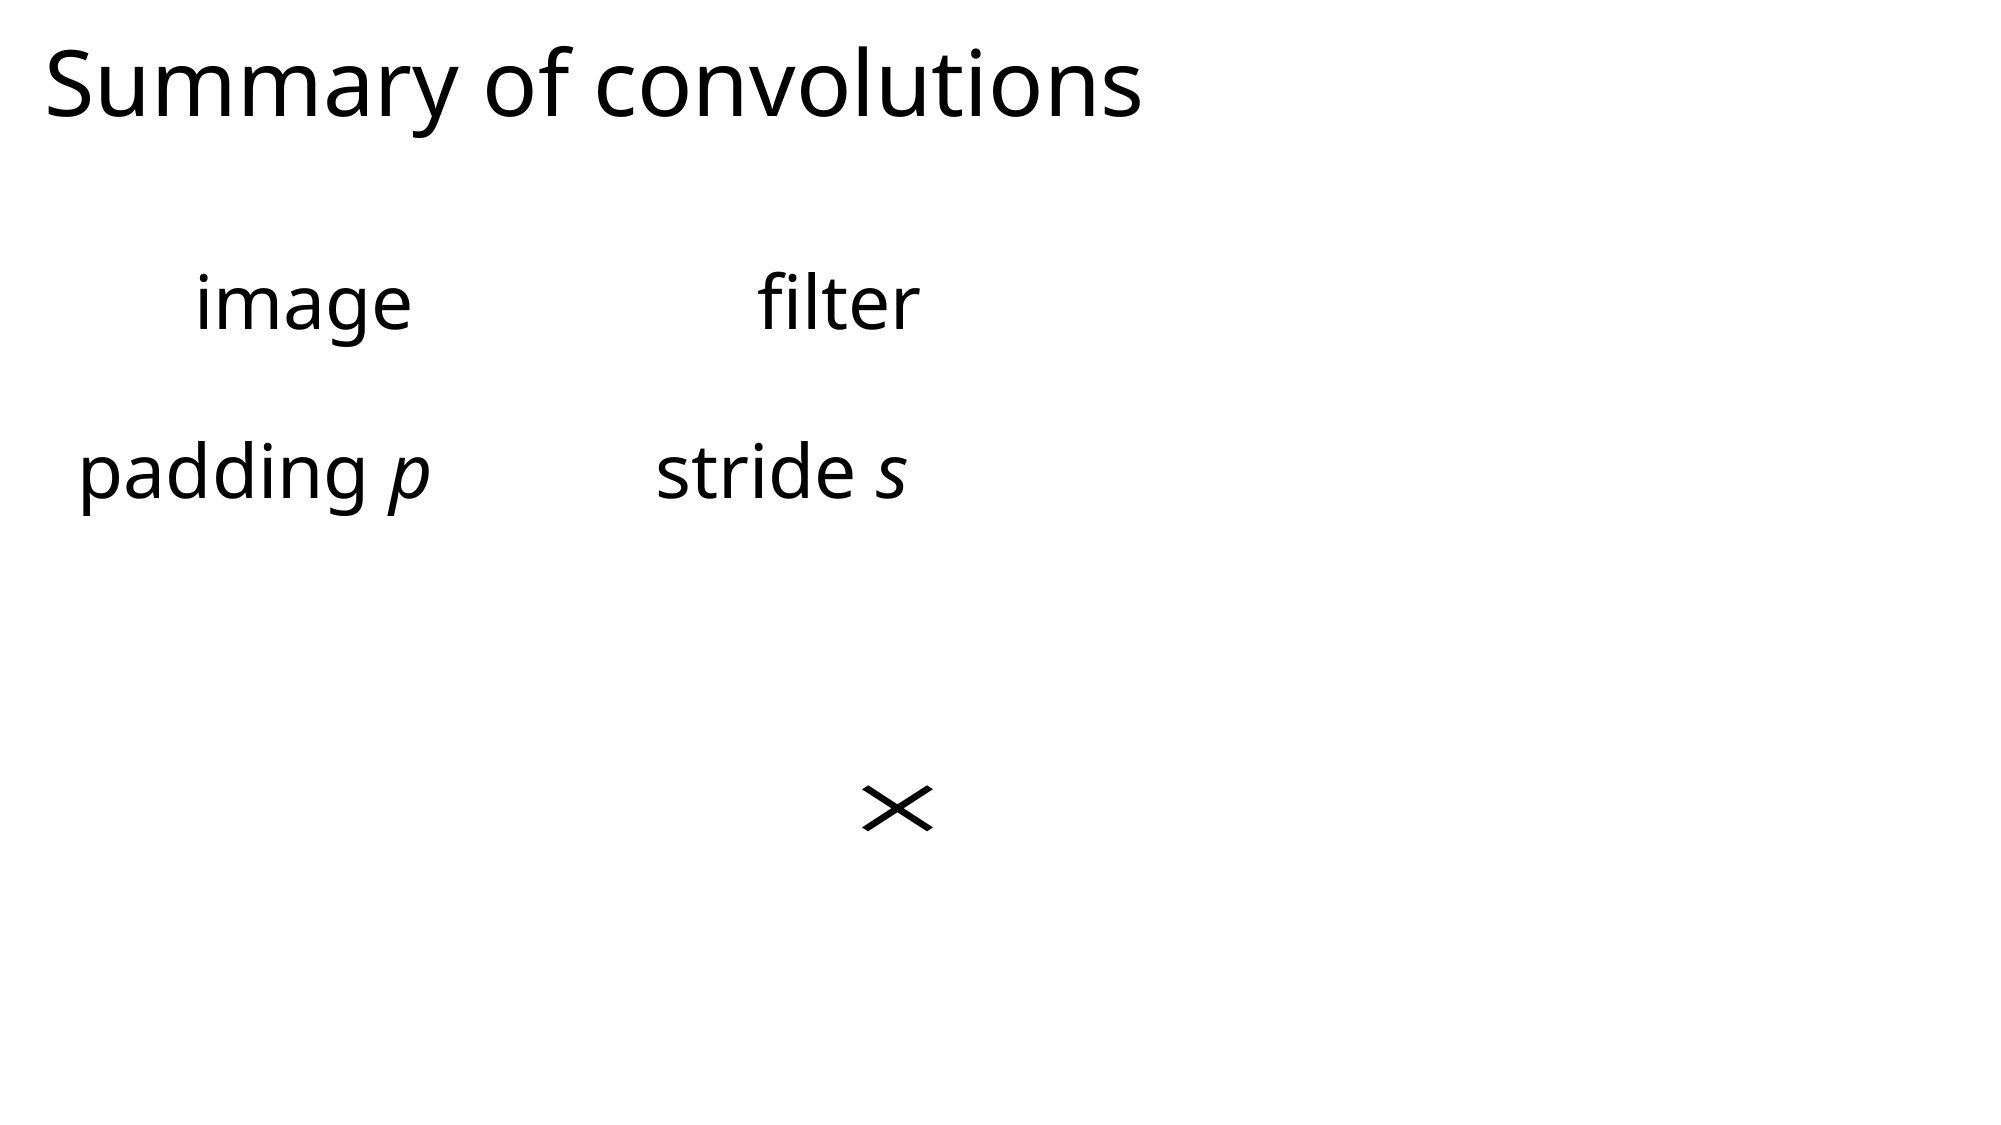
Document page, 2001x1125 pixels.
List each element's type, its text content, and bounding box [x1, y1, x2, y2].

text_box stride s [640, 416, 925, 522]
text_box Summary of convolutions [29, 29, 1755, 248]
text_box padding p [62, 416, 448, 522]
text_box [96, 715, 1738, 914]
